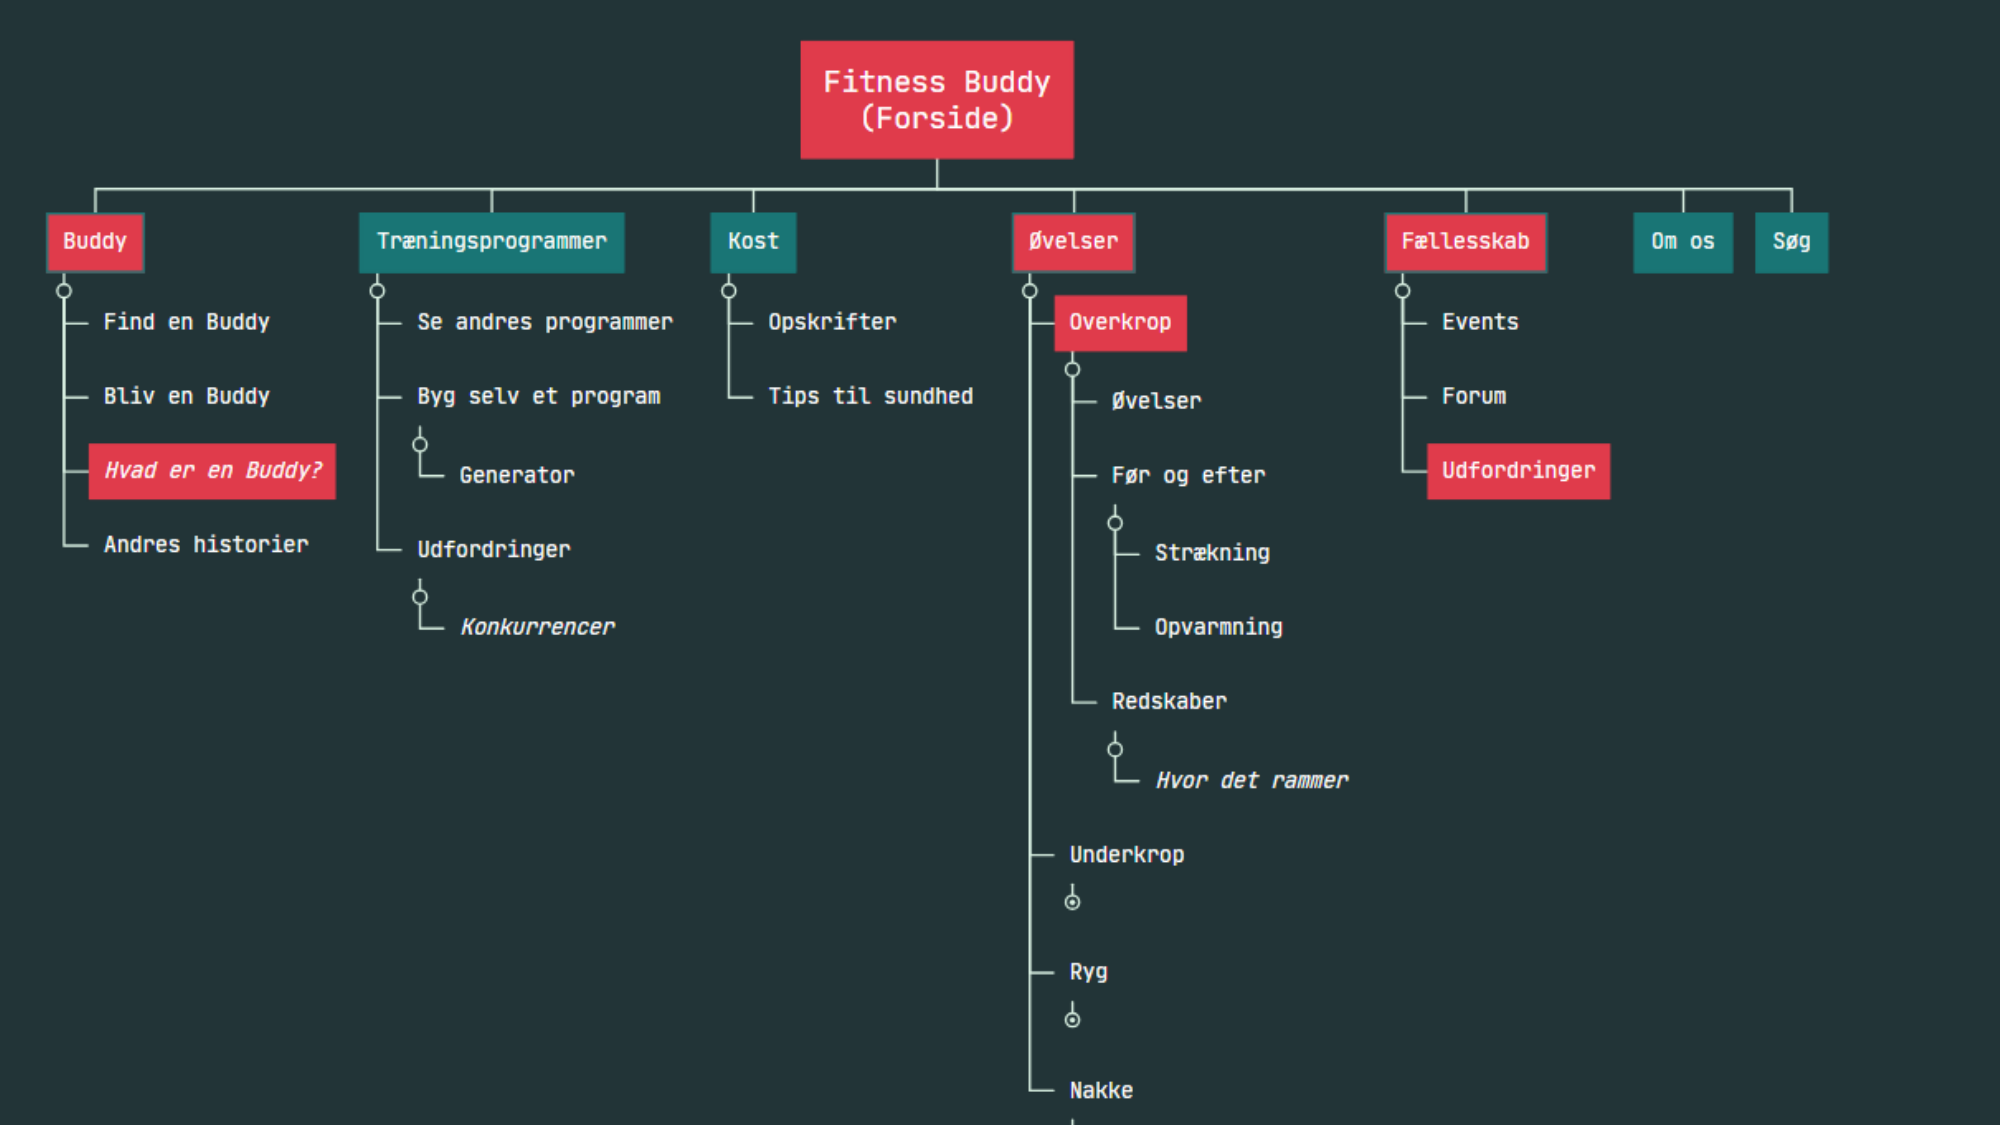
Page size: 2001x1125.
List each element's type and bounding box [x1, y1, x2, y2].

list [0, 0, 2000, 1125]
